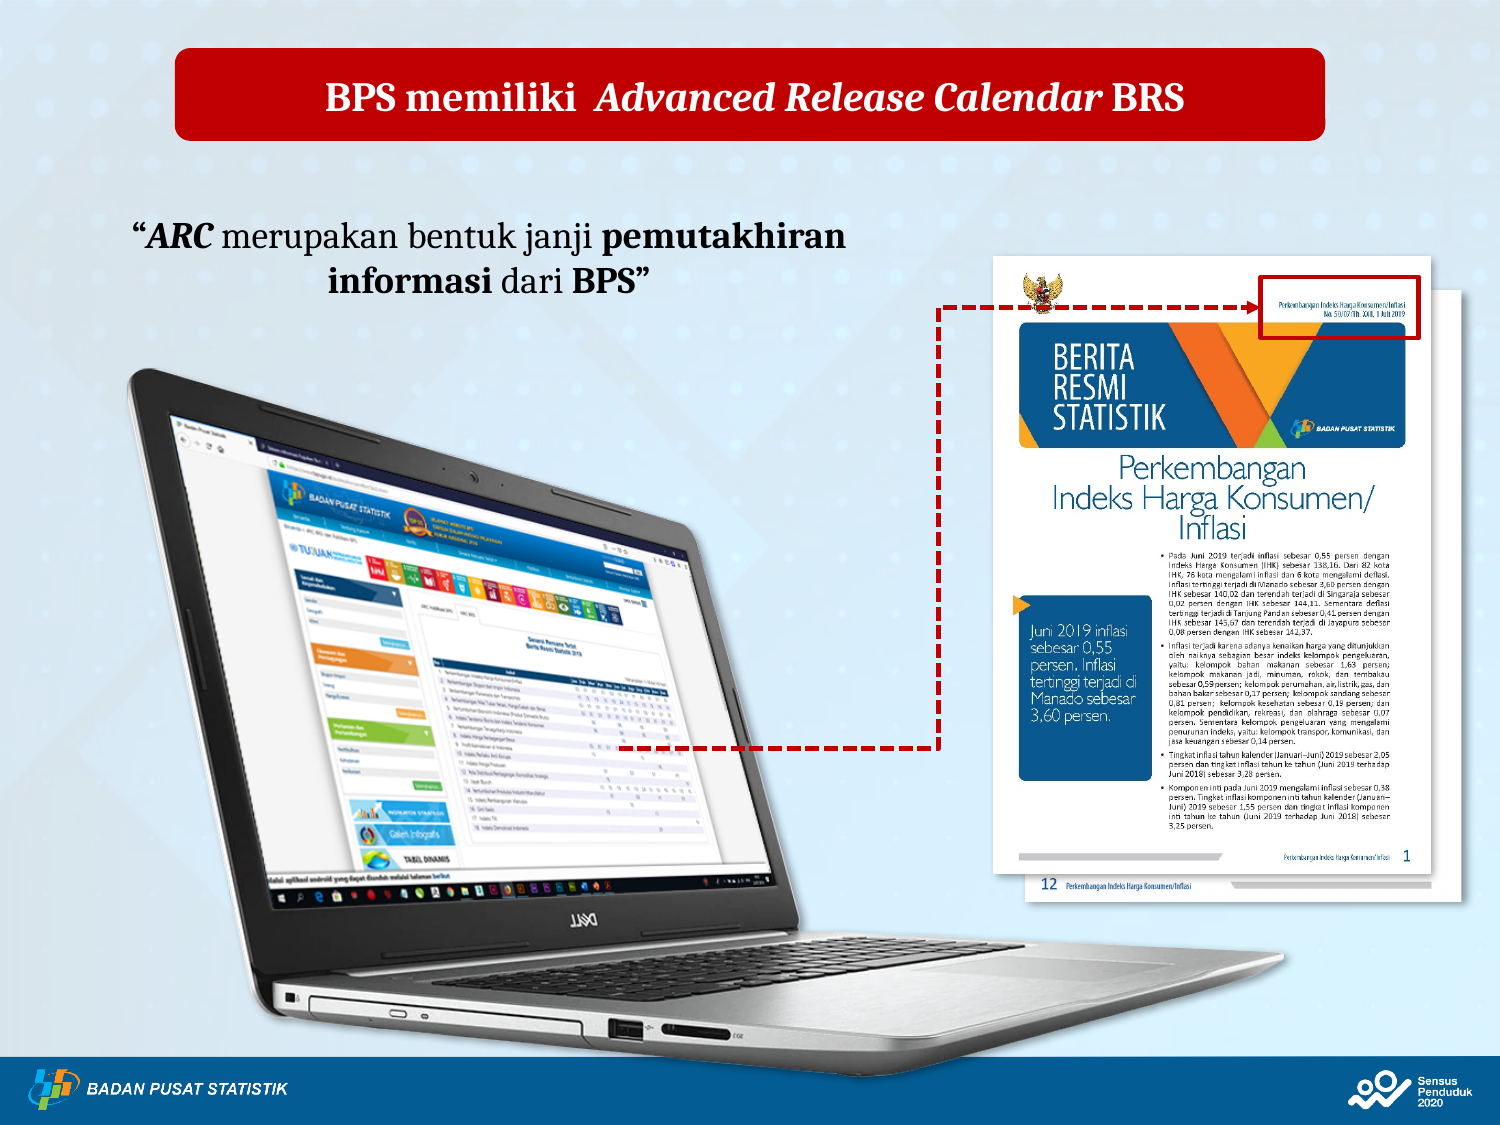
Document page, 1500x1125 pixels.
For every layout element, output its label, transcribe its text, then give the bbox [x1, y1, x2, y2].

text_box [618, 307, 1262, 750]
picture [460, 552, 496, 561]
picture [26, 255, 1462, 1110]
picture [567, 576, 592, 583]
picture [342, 526, 369, 533]
picture [528, 567, 539, 571]
text_box “ARC merupakan bentuk janji pemutakhiran informasi dari BPS” [75, 196, 903, 315]
picture [294, 515, 309, 521]
text_box BPS memiliki Advanced Release Calendar BRS [174, 48, 1326, 141]
